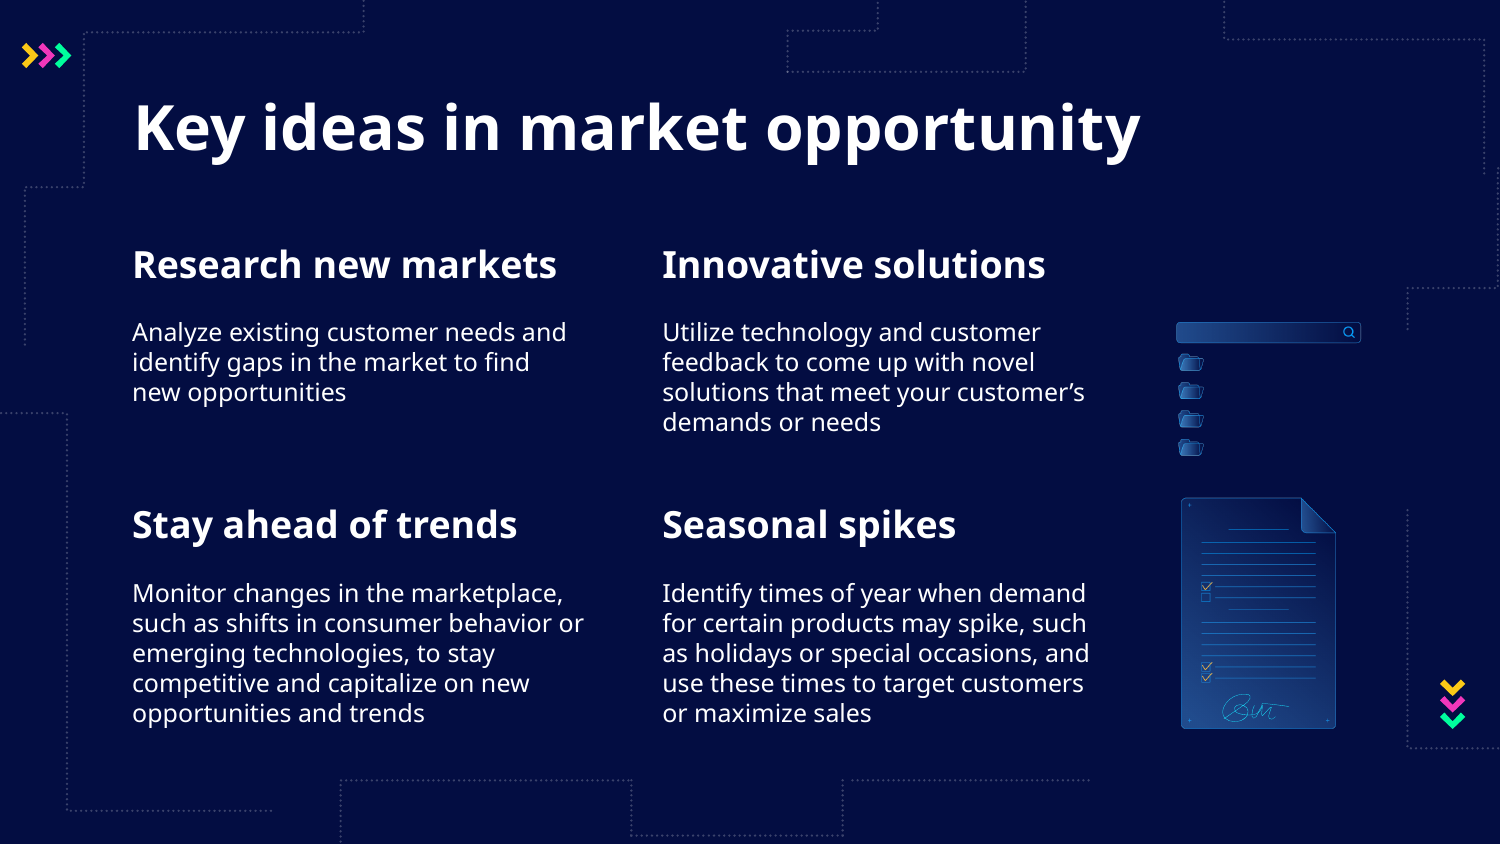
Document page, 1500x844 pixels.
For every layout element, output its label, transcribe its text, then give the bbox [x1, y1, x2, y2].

subtitle Innovative solutions [647, 216, 1131, 301]
subtitle Analyze existing customer needs and identify gaps in the market to find new opportunities [116, 301, 600, 459]
subtitle Monitor changes in the marketplace, such as shifts in consumer behavior or emerging technologies, to stay competitive and capitalize on new opportunities and trends [116, 562, 600, 719]
subtitle Research new markets [116, 216, 600, 301]
title Key ideas in market opportunity [118, 72, 1382, 167]
subtitle Stay ahead of trends [116, 477, 600, 562]
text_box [1161, 313, 1372, 742]
subtitle Utilize technology and customer feedback to come up with novel solutions that meet your customer’s demands or needs [647, 301, 1131, 459]
subtitle Identify times of year when demand for certain products may spike, such as holidays or special occasions, and use these times to target customers or maximize sales [647, 562, 1131, 719]
subtitle Seasonal spikes [647, 477, 1131, 562]
